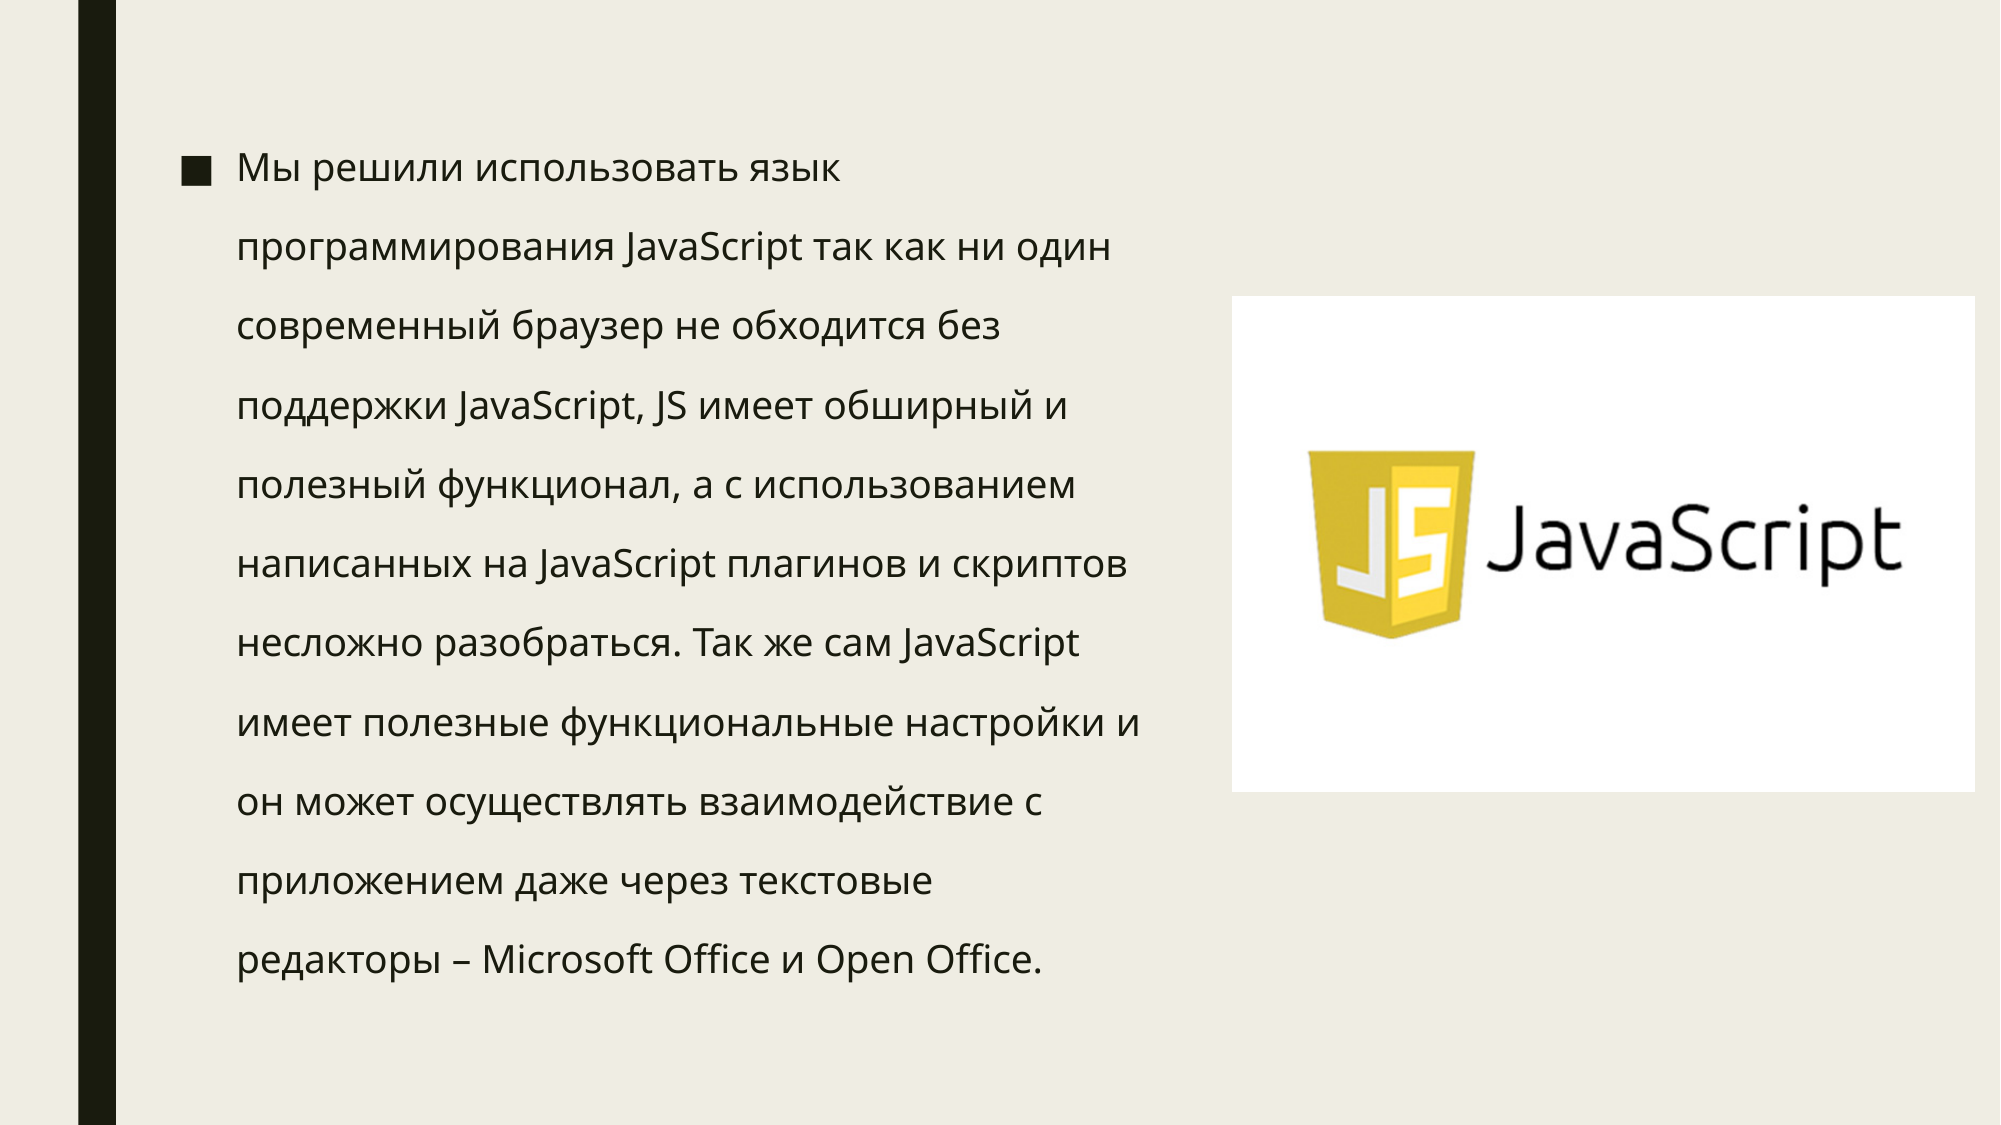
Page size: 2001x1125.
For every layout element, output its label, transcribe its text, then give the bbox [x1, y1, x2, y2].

picture [1232, 296, 1975, 792]
list Мы решили использовать язык программирования JavaScript так как ни один современный браузер не обходится без поддержки JavaScript, JS имеет обширный и полезный функционал, а с использованием написанных на JavaScript плагинов и скриптов несложно разобраться. Так же сам JavaScript имеет полезные функциональные настройки и он может осуществлять взаимодействие с приложением даже через текстовые редакторы – Microsoft Office и Open Office. [163, 102, 1163, 1058]
